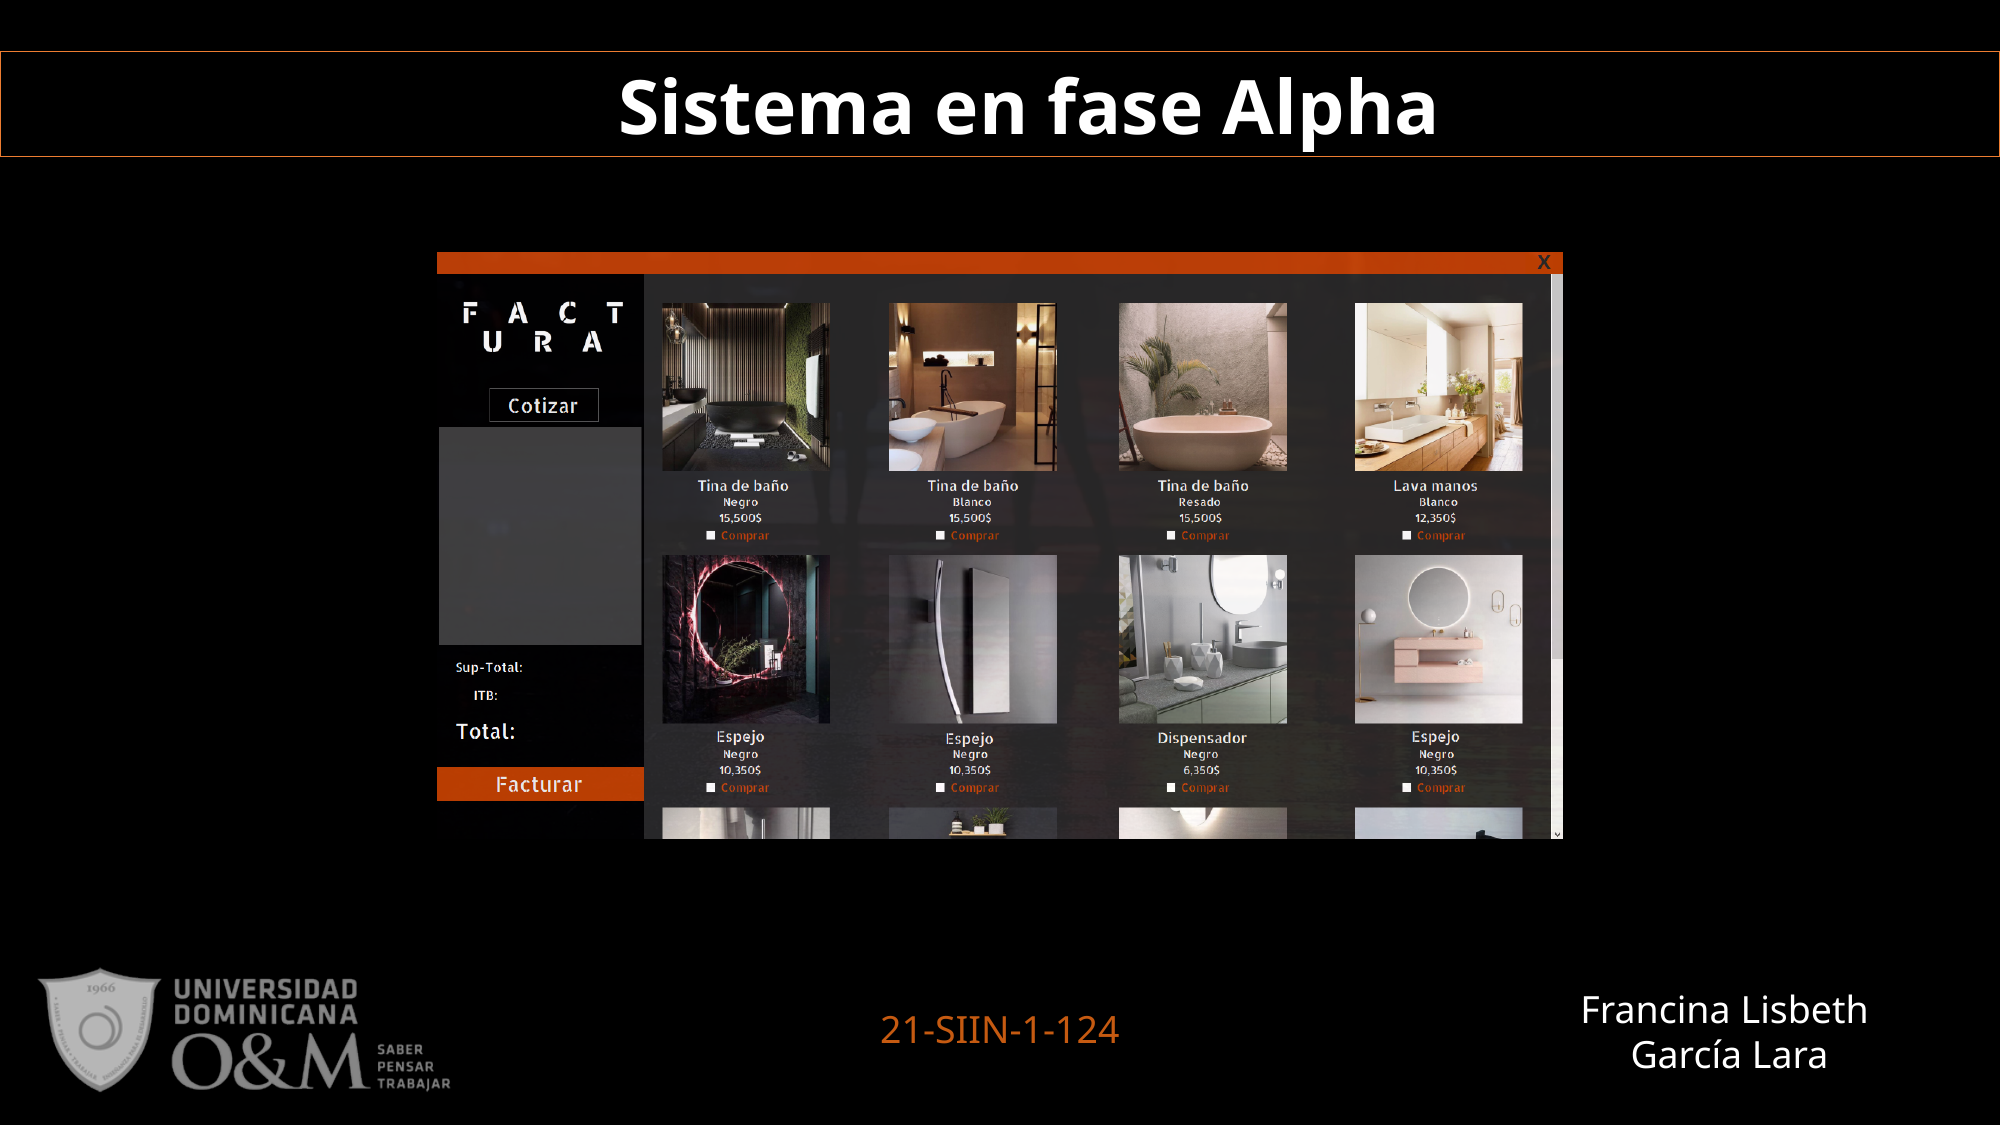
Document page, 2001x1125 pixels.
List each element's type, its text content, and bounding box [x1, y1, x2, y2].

text_box Sistema en fase Alpha [0, 51, 2000, 157]
picture [437, 252, 1563, 839]
picture [36, 966, 452, 1096]
text_box 21-SIIN-1-124 [852, 998, 1148, 1059]
text_box Francina Lisbeth García Lara [1487, 978, 1972, 1084]
